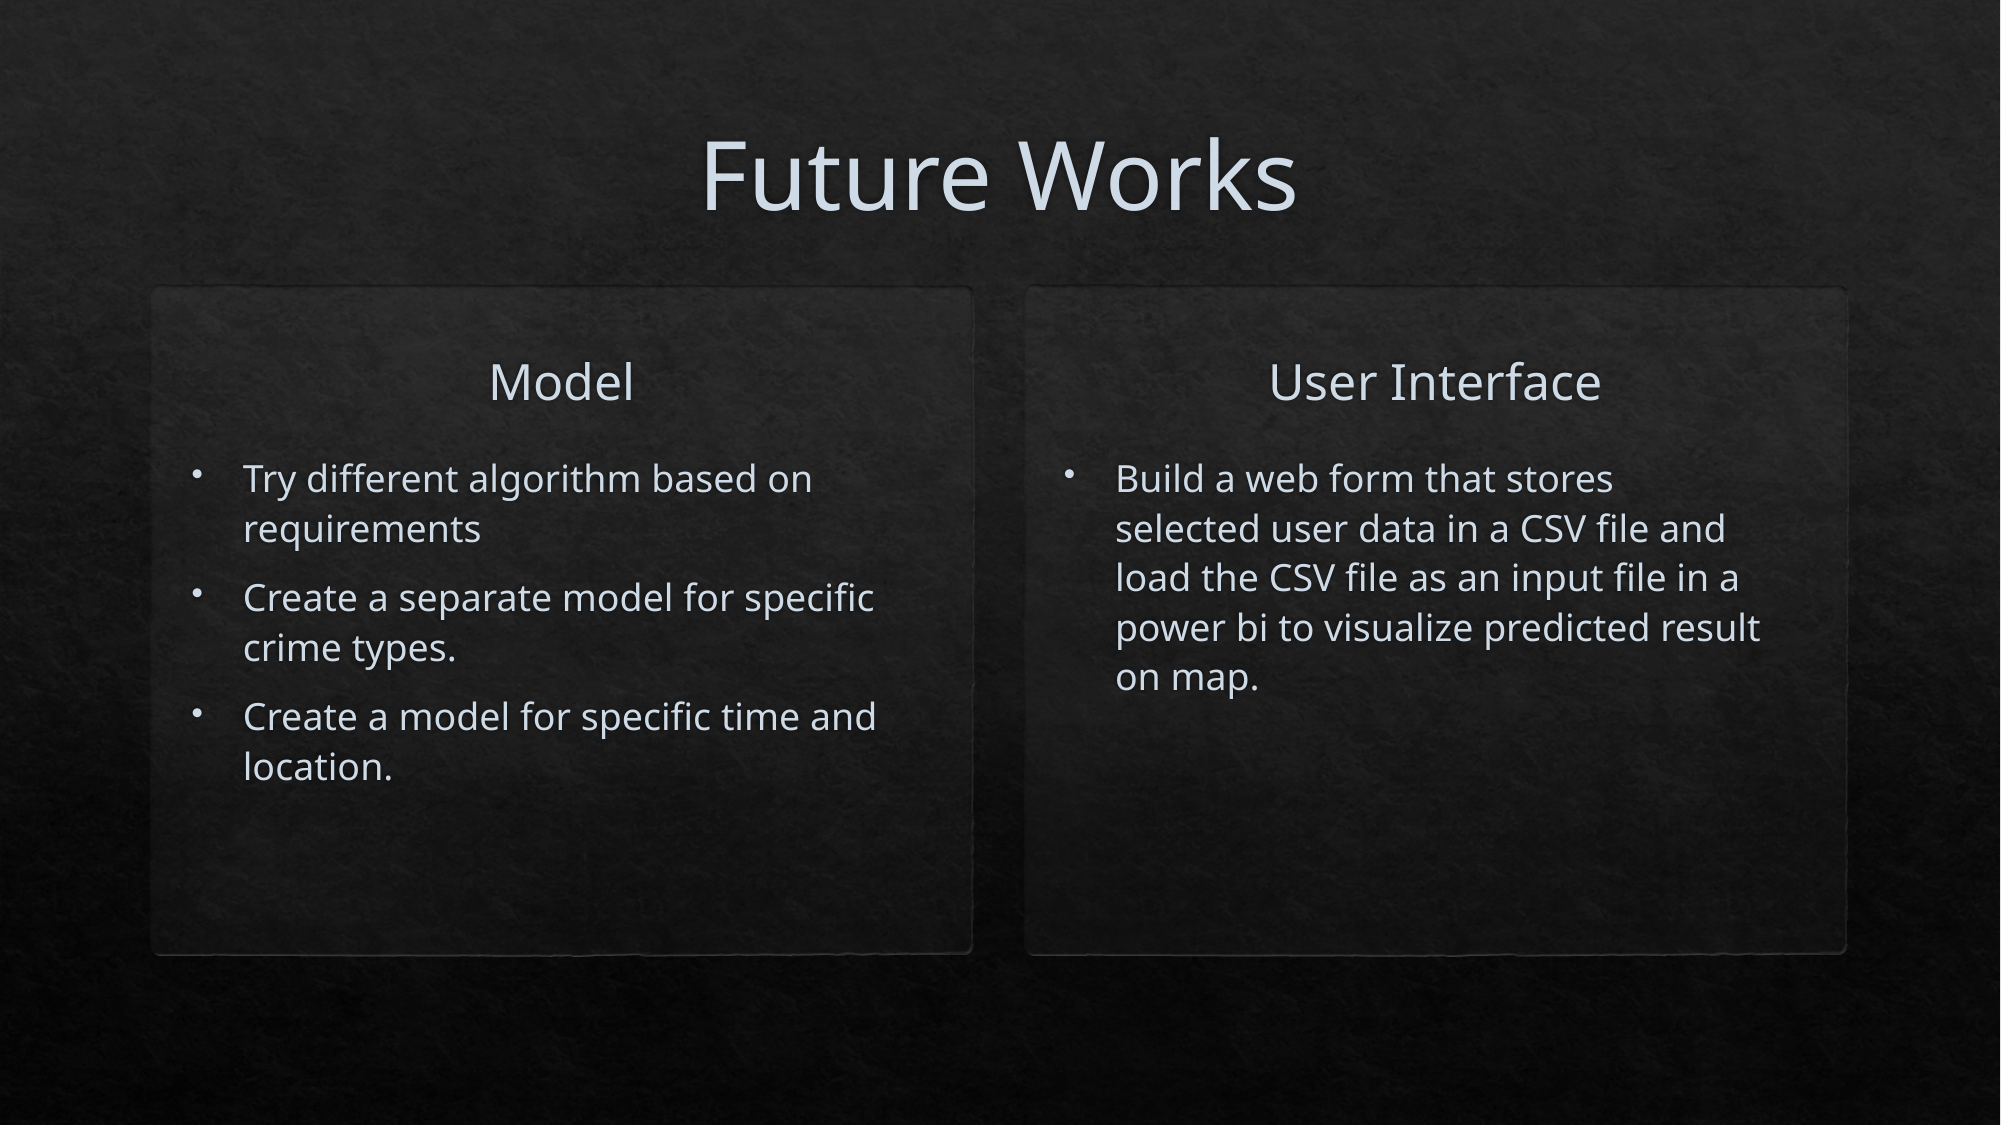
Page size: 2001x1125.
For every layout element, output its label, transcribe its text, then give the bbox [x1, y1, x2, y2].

list User Interface [1043, 304, 1828, 418]
picture [149, 284, 975, 957]
picture [1023, 284, 1849, 957]
title Future Works [149, 99, 1849, 260]
list Model [171, 304, 954, 418]
list Build a web form that stores selected user data in a CSV file and load the CSV file as an input file in a power bi to visualize predicted result on map. [1043, 443, 1828, 943]
list Try different algorithm based on requirements Create a separate model for specific crime types. Create a model for specific time and location. [171, 443, 954, 943]
